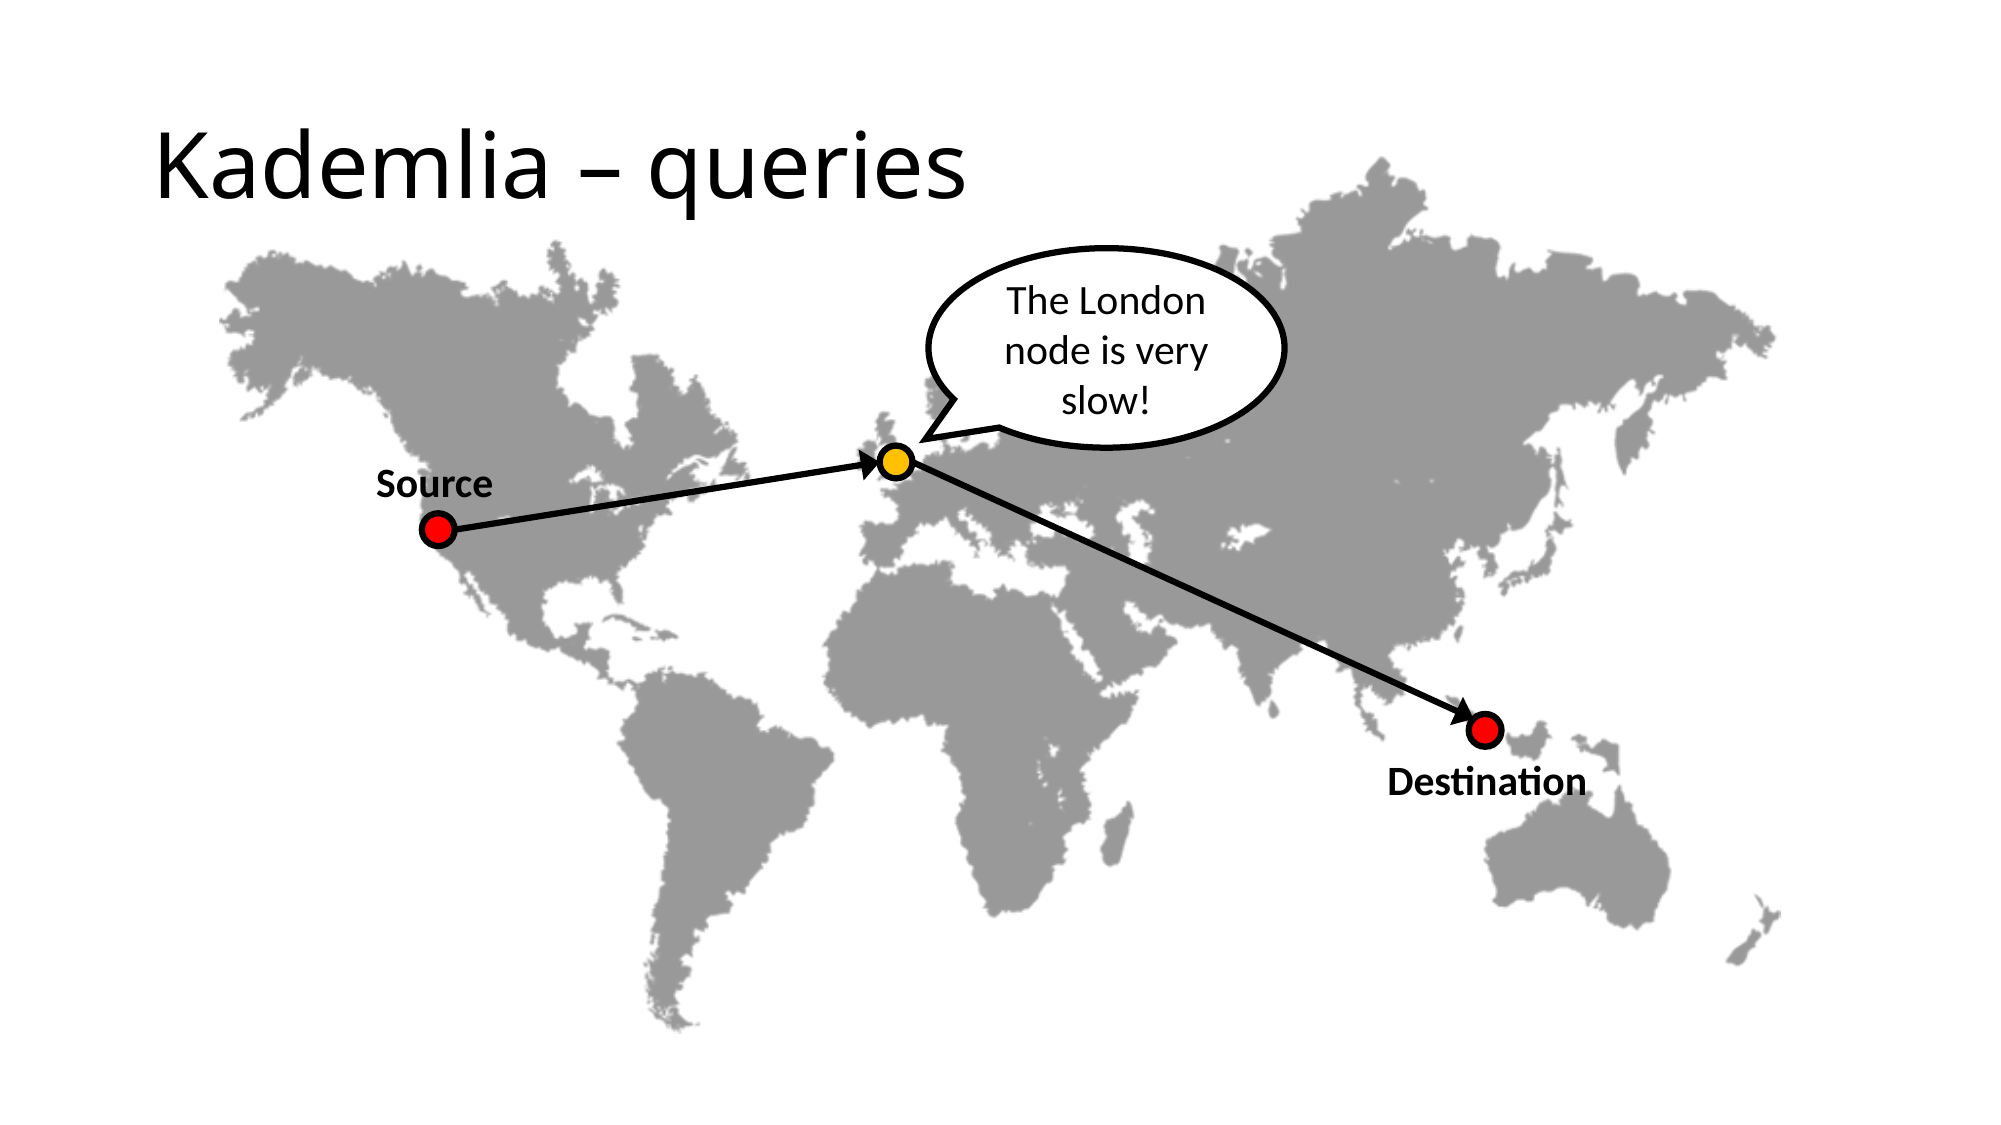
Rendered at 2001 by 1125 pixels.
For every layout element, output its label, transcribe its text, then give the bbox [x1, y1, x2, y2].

title Kademlia – queries [137, 59, 1863, 278]
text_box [454, 462, 880, 530]
picture [219, 156, 1781, 1034]
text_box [912, 461, 1474, 719]
